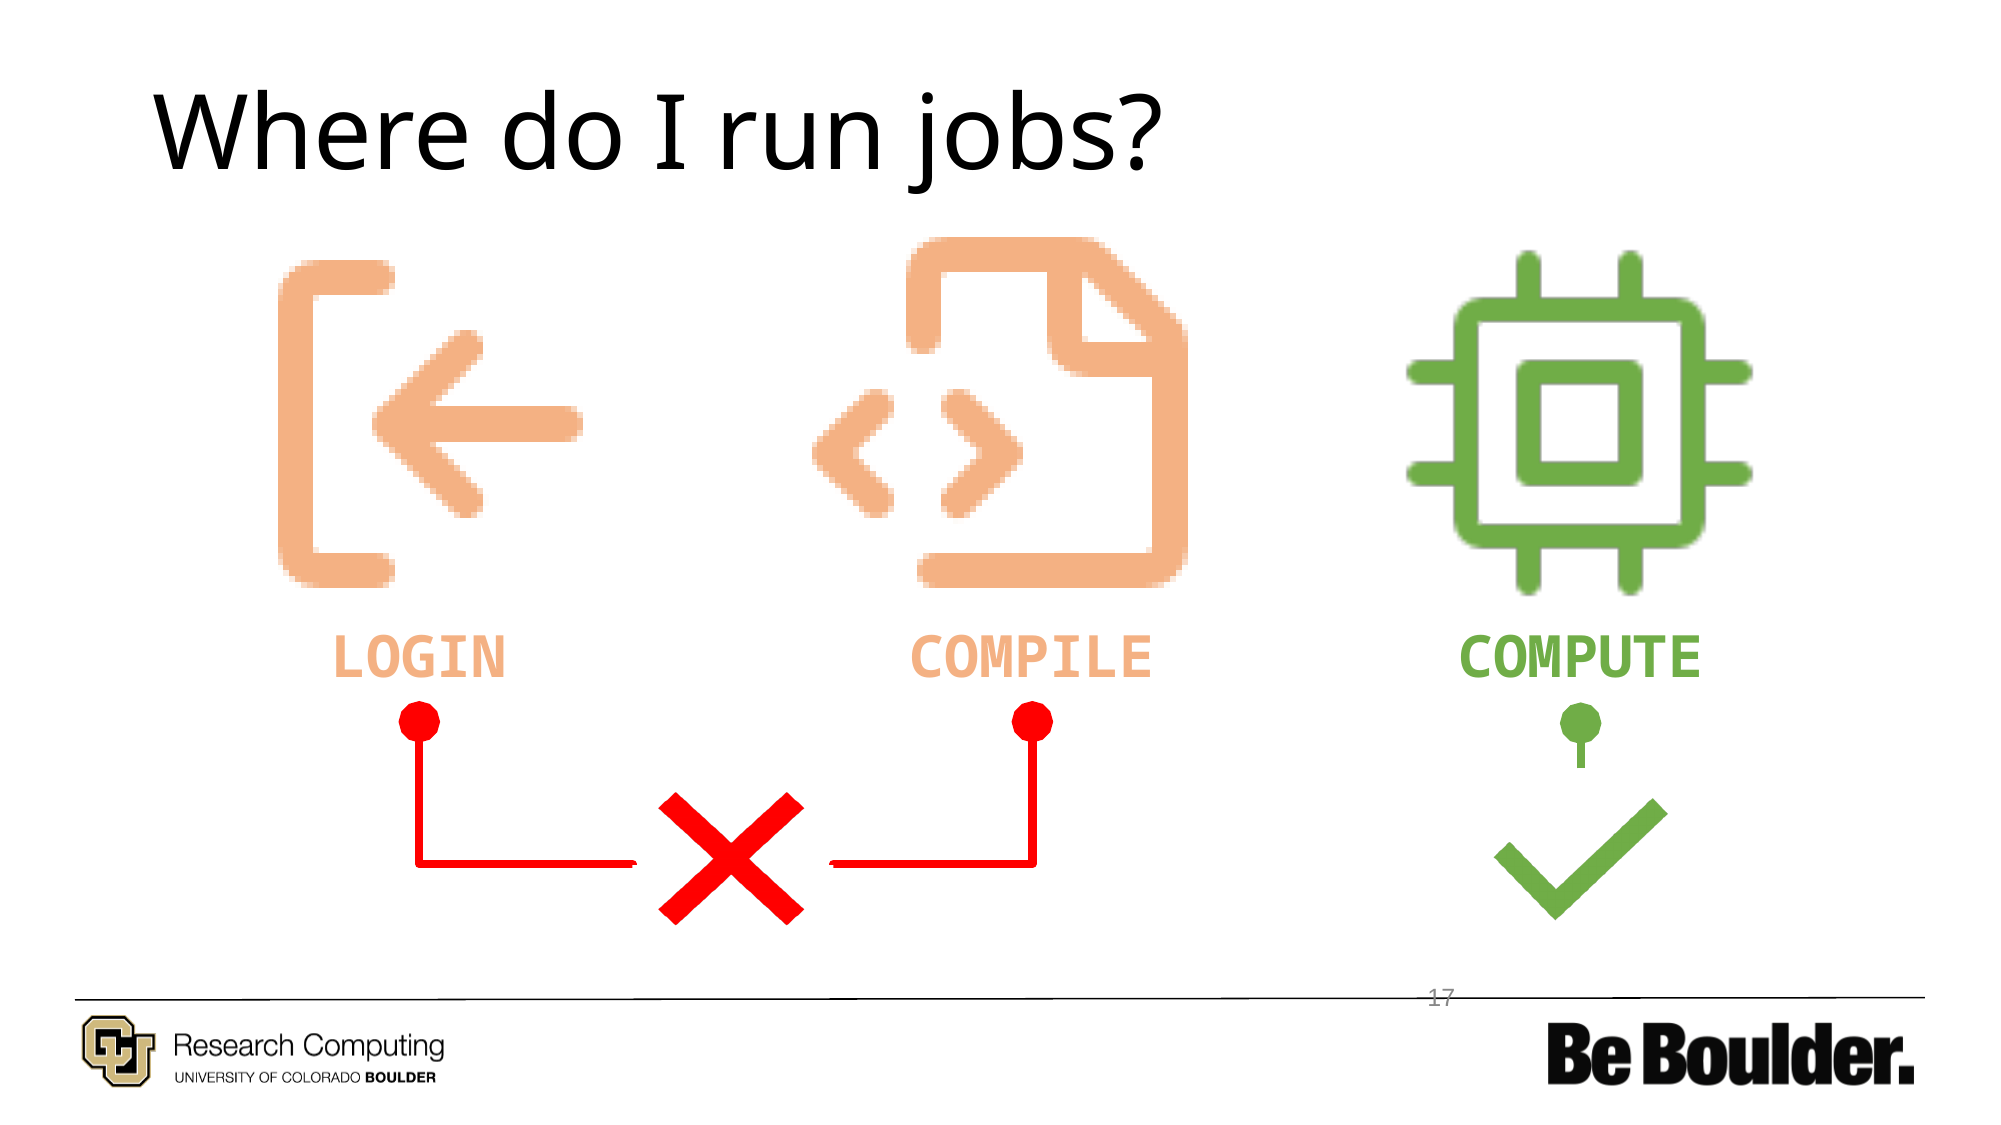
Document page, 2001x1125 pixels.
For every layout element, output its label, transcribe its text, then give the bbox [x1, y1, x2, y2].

title Where do I run jobs? [137, 26, 1863, 245]
picture [1490, 768, 1671, 949]
text_box LOGIN [317, 620, 522, 722]
text_box COMPILE [895, 620, 1170, 722]
picture [812, 236, 1188, 613]
picture [632, 768, 830, 949]
picture [81, 1015, 444, 1088]
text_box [418, 722, 633, 865]
picture [1392, 236, 1769, 613]
picture [1524, 1015, 1938, 1088]
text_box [833, 722, 1033, 865]
picture [231, 236, 607, 613]
text_box COMPUTE [1443, 620, 1718, 697]
slide_number 17 [1412, 966, 1525, 1027]
